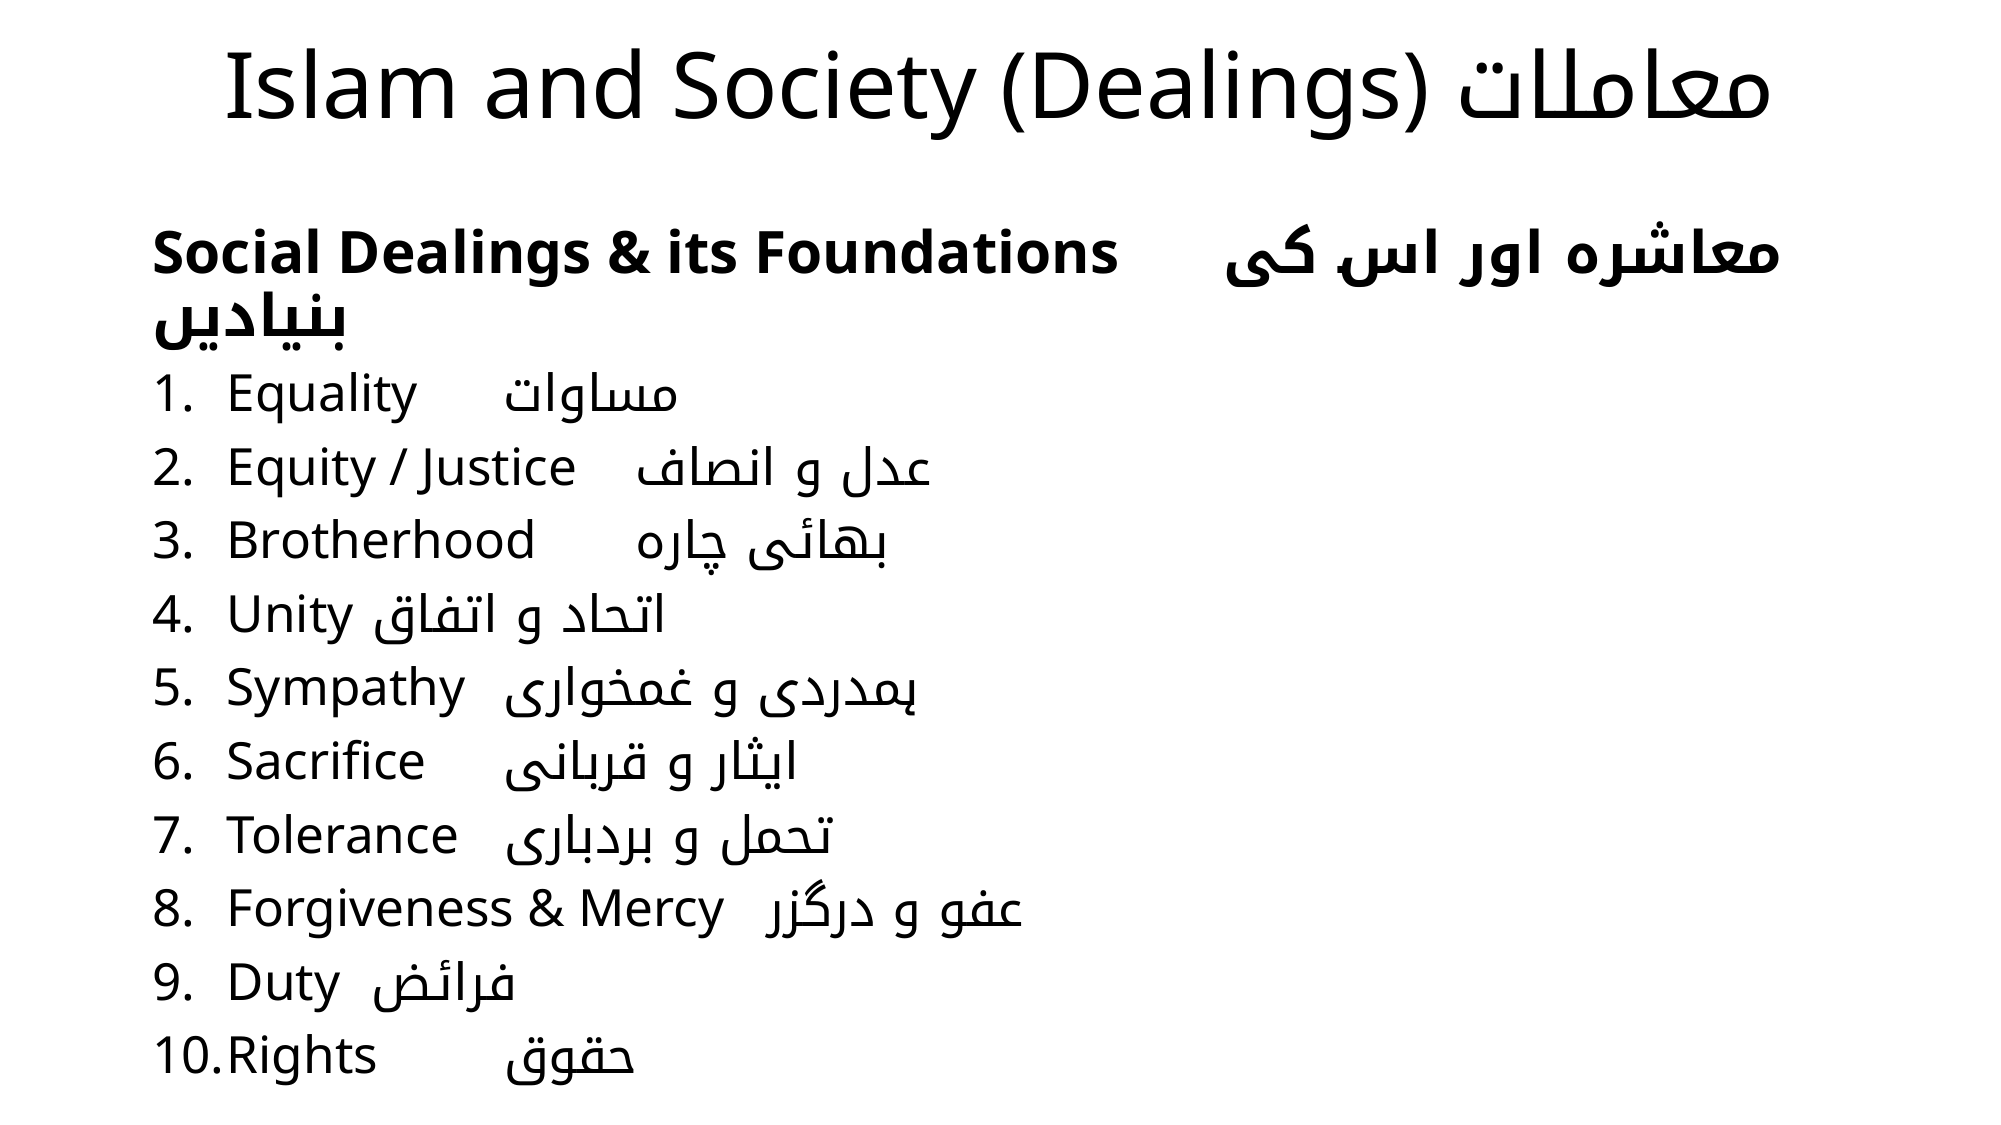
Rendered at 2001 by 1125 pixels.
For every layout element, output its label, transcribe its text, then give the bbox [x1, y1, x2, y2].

list Social Dealings & its Foundations معاشرہ اور اس کی بنیادیں Equality مساوات Equity / Justice عدل و انصاف Brotherhood بھائی چارہ Unity اتحاد و اتفاق Sympathy ہمدردی و غمخواری Sacrifice ایثار و قربانی Tolerance تحمل و بردباری Forgiveness & Mercy عفو و درگزر Duty فرائض Rights حقوق [137, 214, 1863, 1097]
title Islam and Society (Dealings) معاملات [137, 30, 1863, 148]
